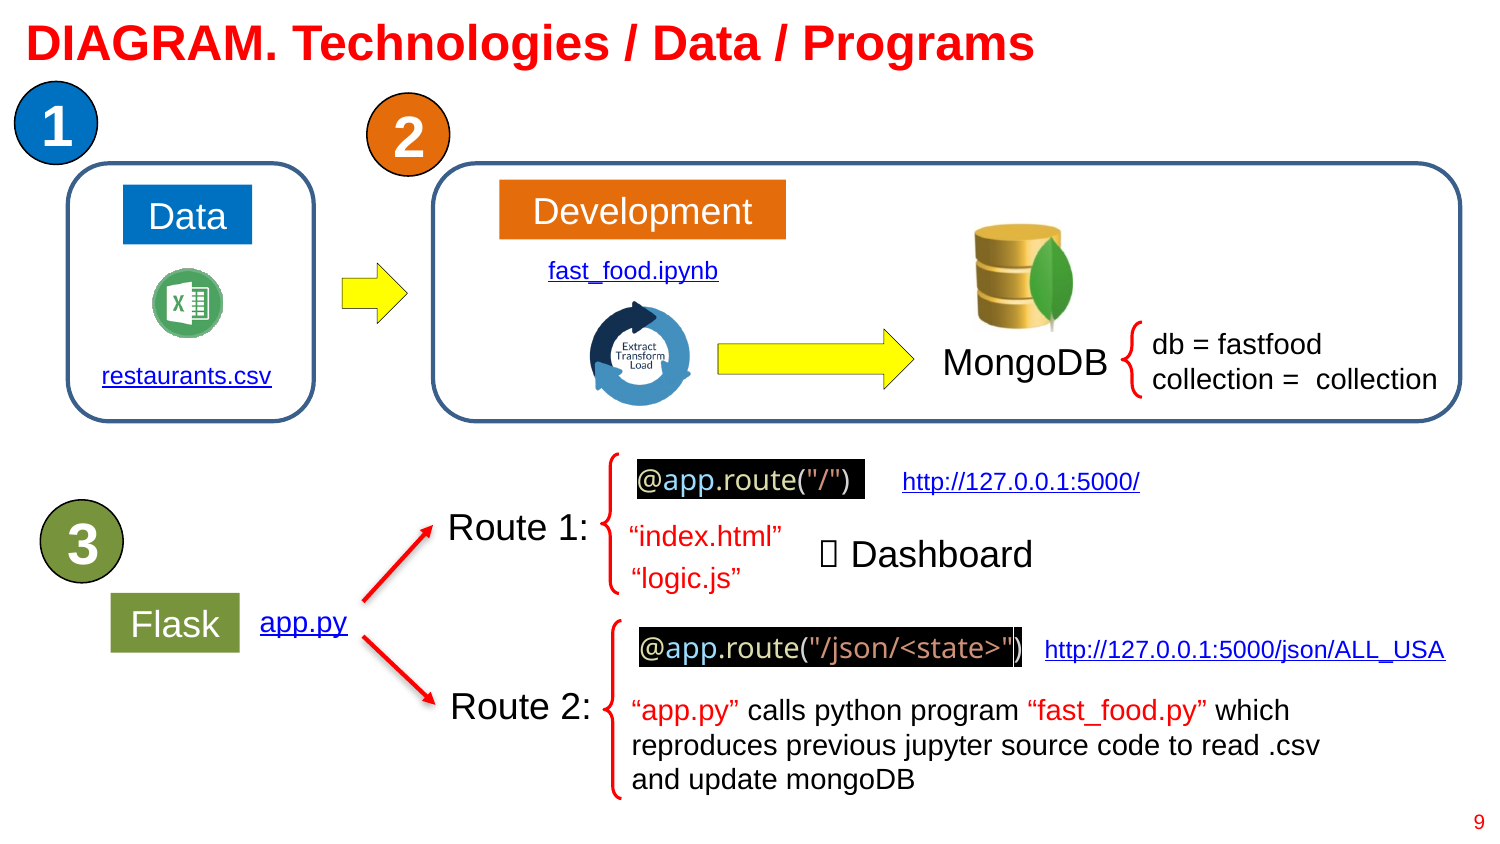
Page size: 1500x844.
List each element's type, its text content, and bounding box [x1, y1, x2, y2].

text_box [430, 161, 1463, 424]
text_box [582, 220, 1454, 440]
text_box 2 [366, 93, 450, 177]
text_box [499, 179, 787, 293]
text_box 3 [40, 499, 105, 583]
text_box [110, 453, 1358, 654]
text_box 1 [14, 81, 98, 165]
slide_number 9 [1149, 798, 1500, 844]
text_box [362, 620, 1493, 805]
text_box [67, 163, 314, 422]
text_box [340, 261, 410, 326]
title DIAGRAM. Technologies / Data / Programs [10, 3, 1358, 57]
